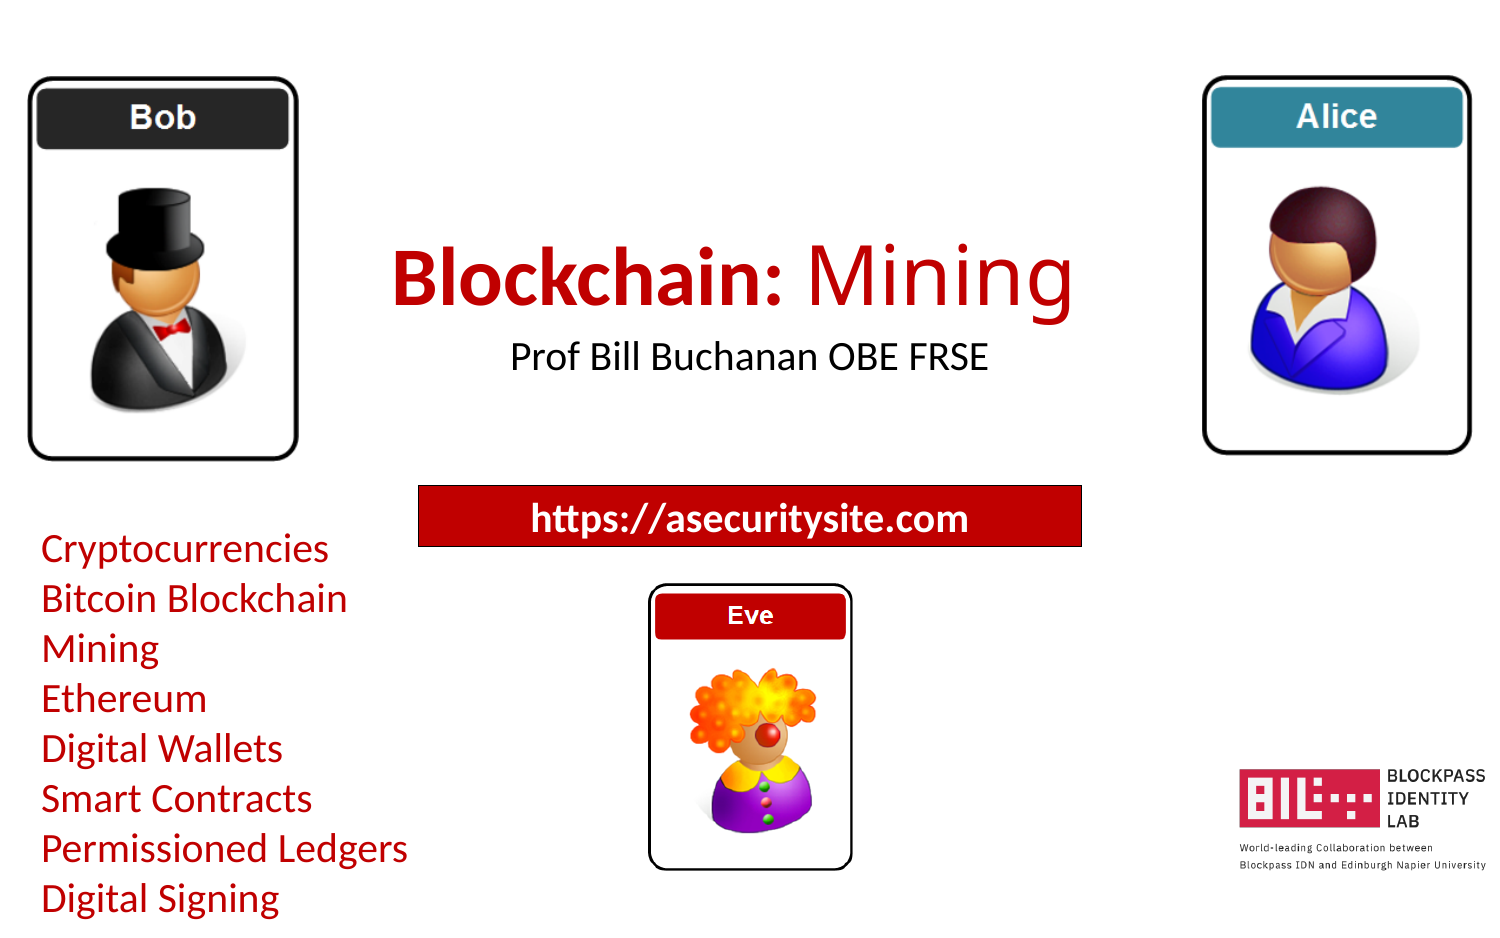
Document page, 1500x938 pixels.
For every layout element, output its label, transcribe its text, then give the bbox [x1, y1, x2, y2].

text_box https://asecuritysite.com [418, 485, 1082, 547]
picture [1156, 719, 1500, 933]
picture [647, 582, 853, 871]
picture [27, 75, 299, 462]
text_box Cryptocurrencies Bitcoin Blockchain Mining Ethereum Digital Wallets Smart Contracts Permissioned Ledgers Digital Signing [33, 513, 417, 929]
title Blockchain: Mining [297, 34, 1171, 328]
picture [1201, 74, 1473, 456]
list Prof Bill Buchanan OBE FRSE [186, 328, 1313, 533]
